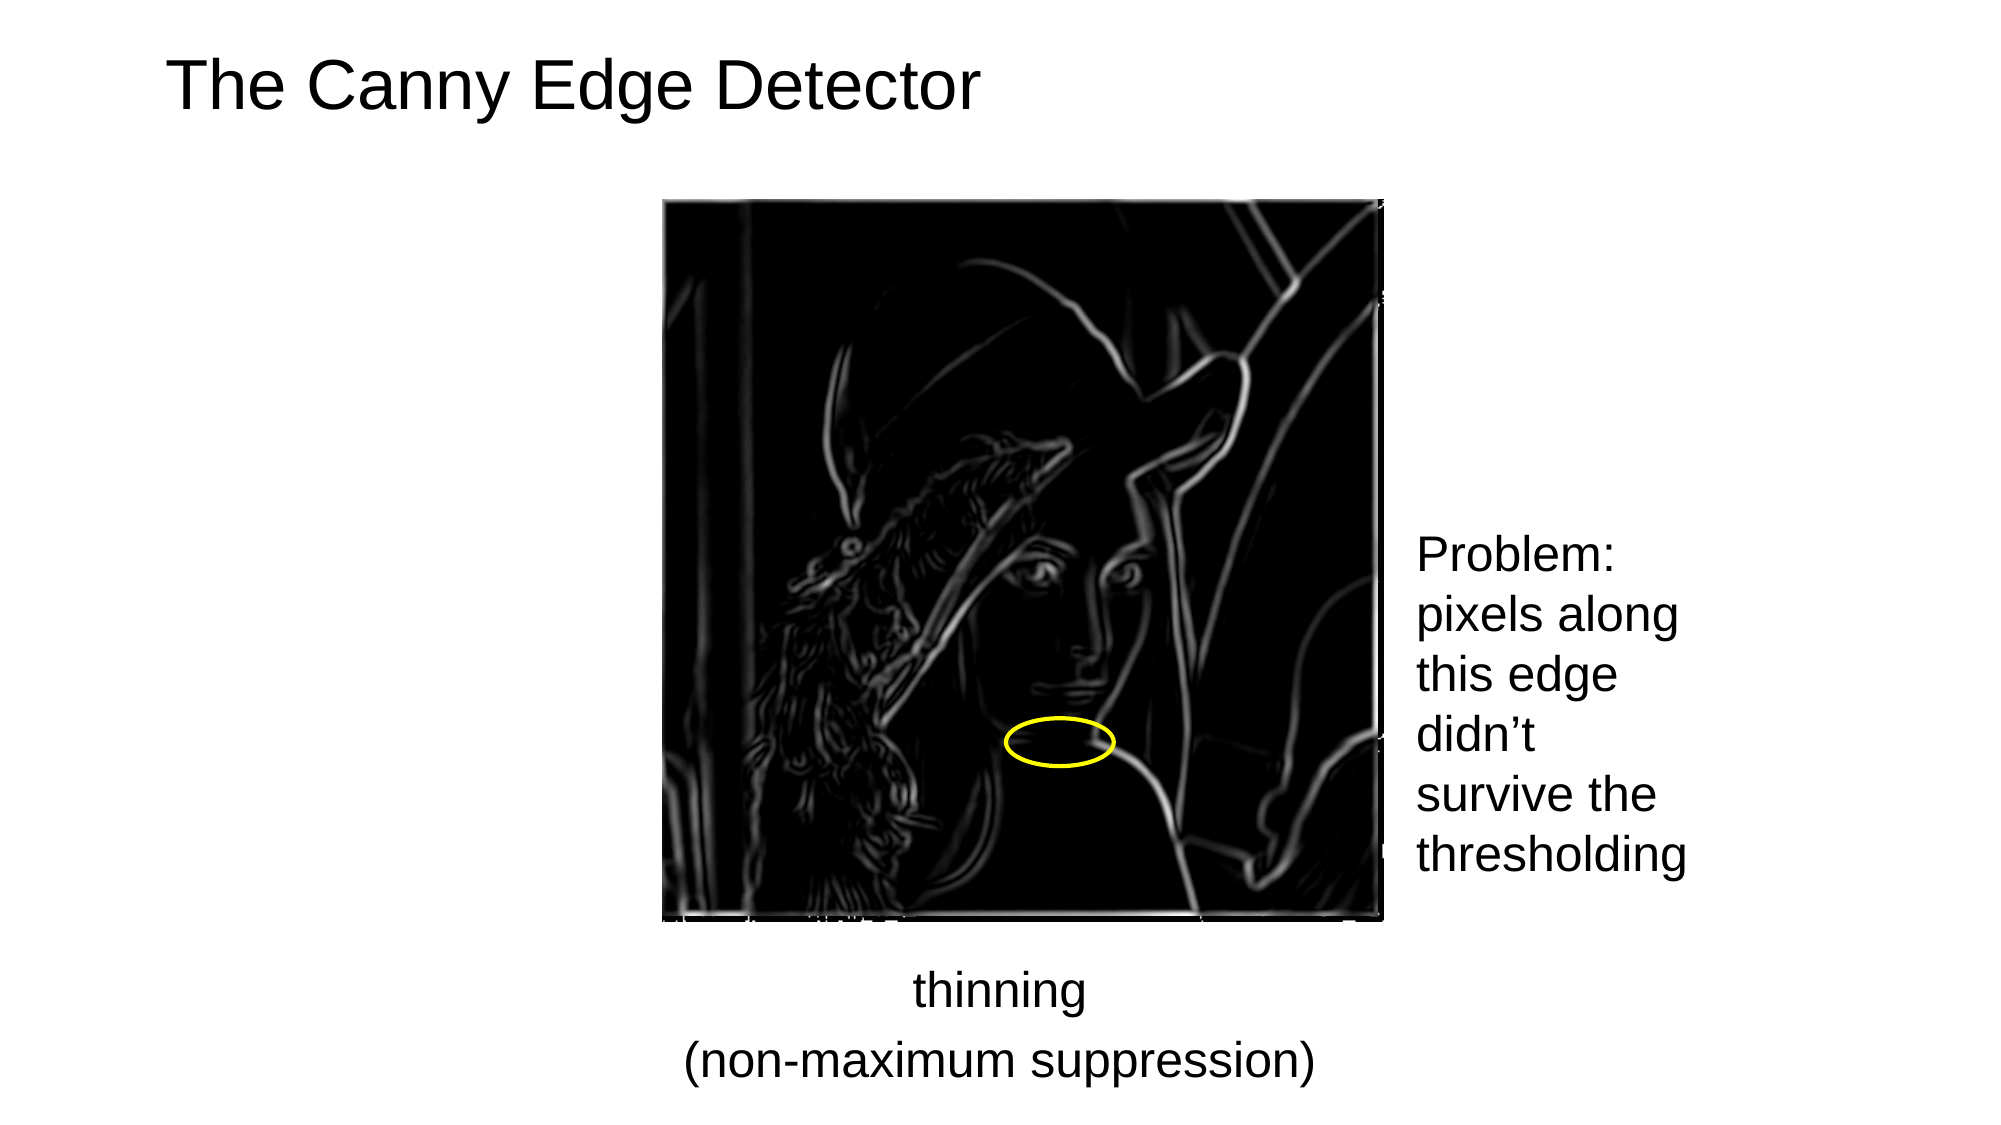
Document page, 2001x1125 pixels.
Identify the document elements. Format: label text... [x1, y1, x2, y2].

text_box thinning (non-maximum suppression) [362, 950, 1638, 1050]
title The Canny Edge Detector [149, 12, 1851, 151]
text_box Problem: pixels along this edge didn’t survive the thresholding [1401, 514, 1719, 890]
picture [662, 199, 1385, 922]
